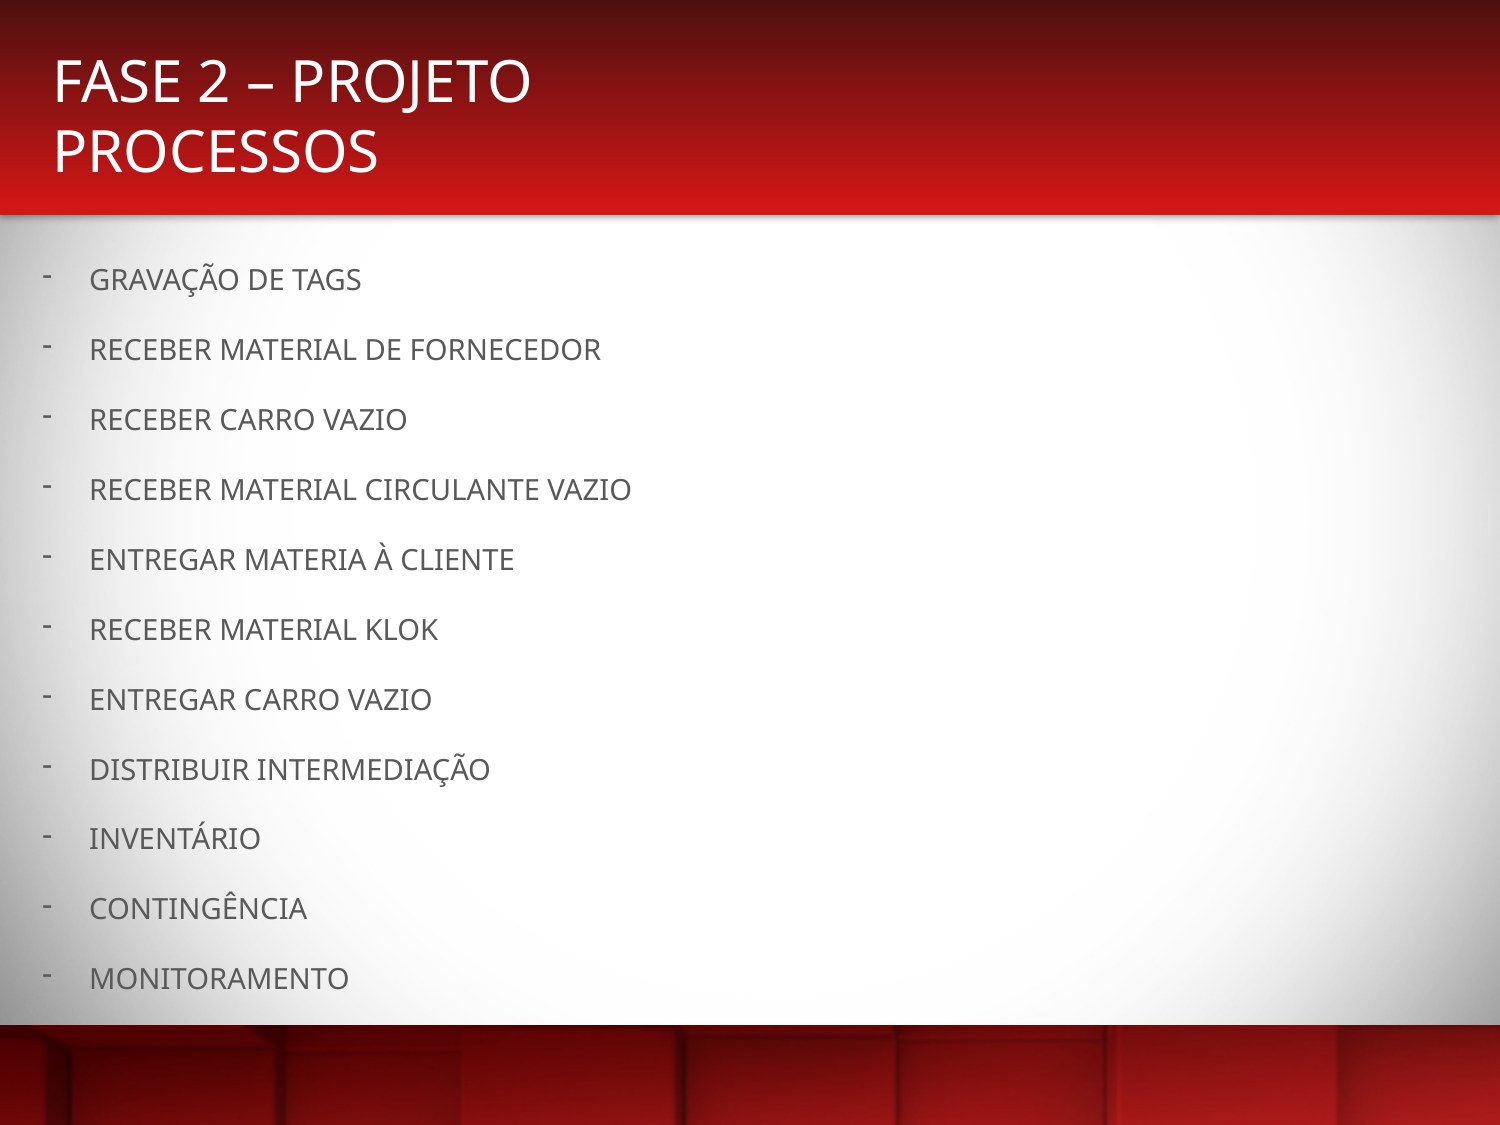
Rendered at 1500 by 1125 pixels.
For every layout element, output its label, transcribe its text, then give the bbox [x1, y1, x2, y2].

text_box FASE 2 – PROJETO PROCESSOS [37, 36, 1500, 227]
text_box GRAVAÇÃO DE TAGS RECEBER MATERIAL DE FORNECEDOR RECEBER CARRO VAZIO RECEBER MATERIAL CIRCULANTE VAZIO ENTREGAR MATERIA À CLIENTE RECEBER MATERIAL KLOK ENTREGAR CARRO VAZIO DISTRIBUIR INTERMEDIAÇÃO INVENTÁRIO CONTINGÊNCIA MONITORAMENTO [27, 253, 1473, 1003]
text_box [0, 0, 1500, 216]
picture [0, 216, 1500, 1125]
